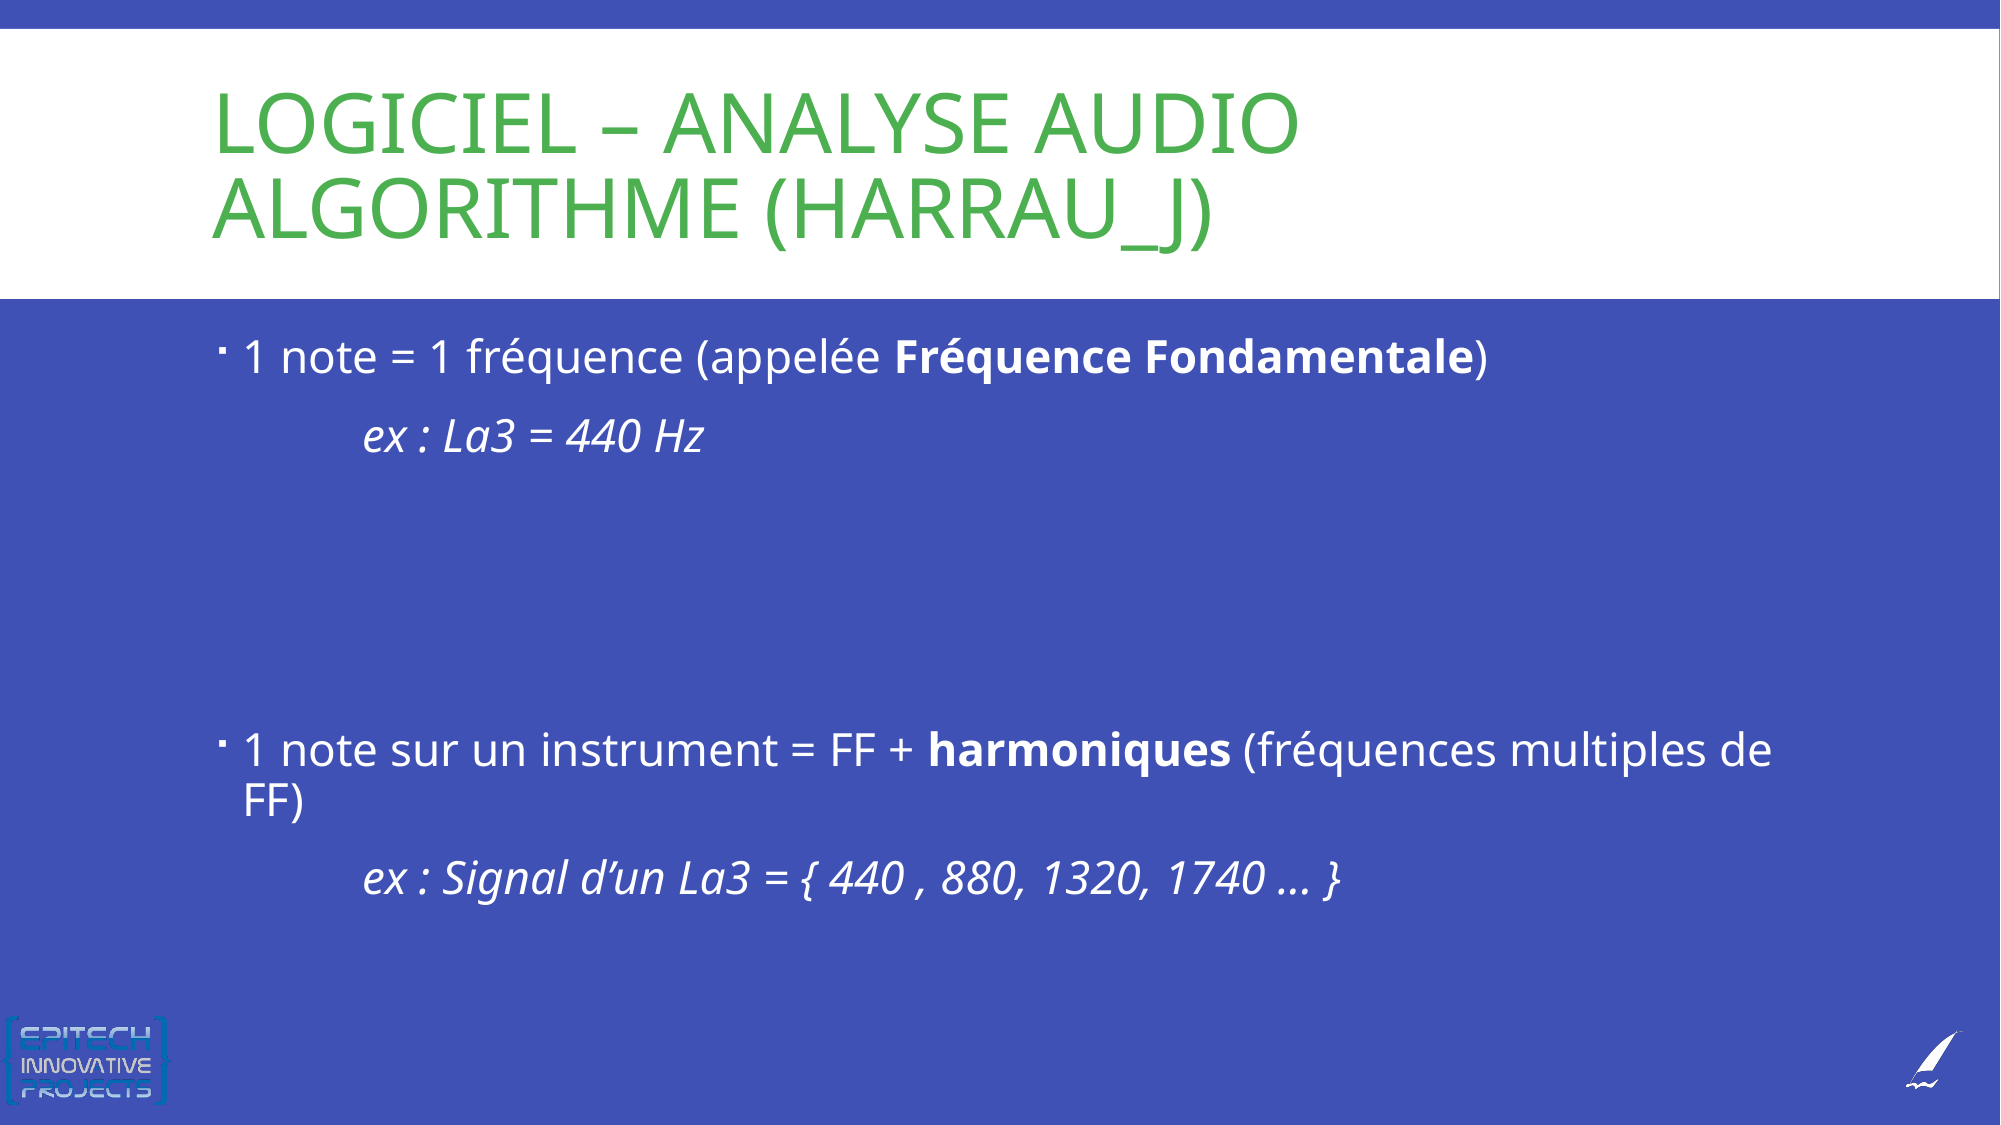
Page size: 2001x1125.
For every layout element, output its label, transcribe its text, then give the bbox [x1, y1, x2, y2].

picture [1869, 994, 2000, 1125]
text_box 1 note = 1 fréquence (appelée Fréquence Fondamentale) ex : La3 = 440 Hz 1 note sur un instrument = FF + harmoniques (fréquences multiples de FF) ex : Signal d’un La3 = { 440 , 880, 1320, 1740 ... } [197, 326, 1803, 1017]
title Logiciel – Analyse Audio Algorithme (Harrau_j) [197, 46, 1803, 295]
picture [0, 1016, 172, 1105]
